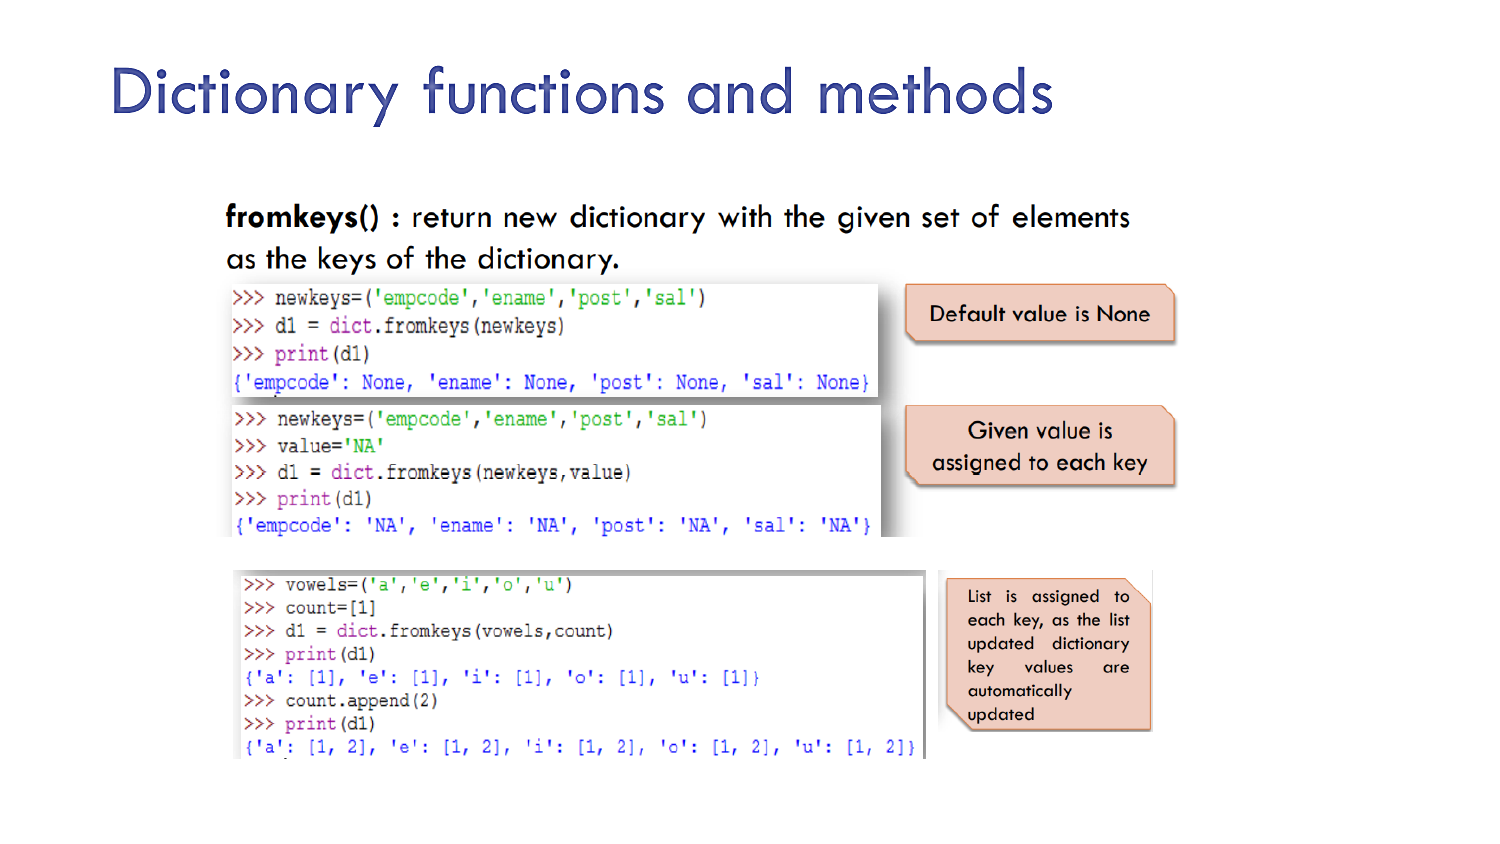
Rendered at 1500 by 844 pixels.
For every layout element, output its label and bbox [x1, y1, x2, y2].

picture [938, 570, 1153, 732]
picture [95, 47, 1064, 145]
picture [209, 196, 1179, 537]
picture [233, 570, 926, 759]
